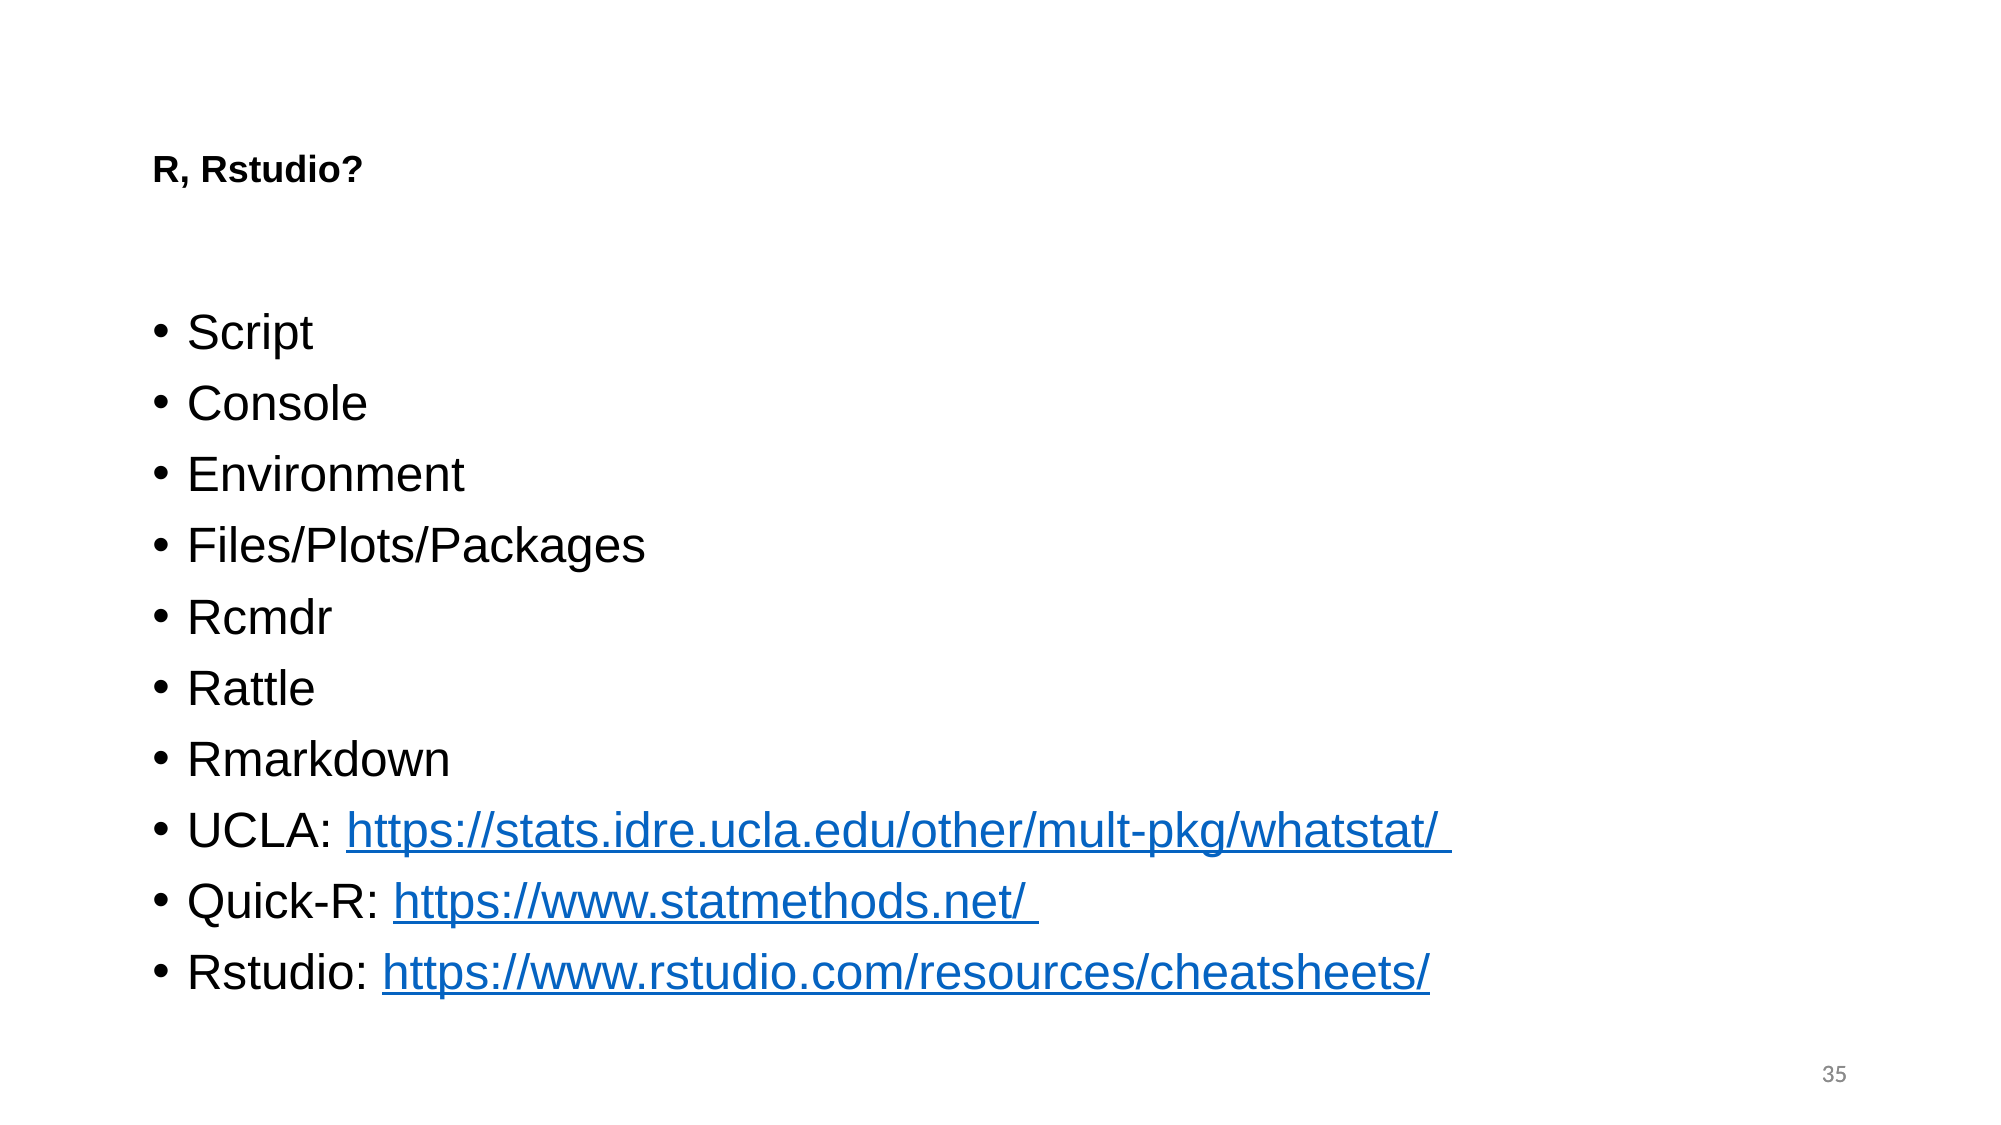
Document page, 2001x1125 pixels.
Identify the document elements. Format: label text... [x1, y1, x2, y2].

text_box [58, 274, 1375, 1060]
text_box 35 [1412, 1042, 1863, 1103]
title R, Rstudio? [137, 59, 1863, 278]
list Script Console Environment Files/Plots/Packages Rcmdr Rattle Rmarkdown UCLA: https://stats.idre.ucla.edu/other/mult-pkg/whatstat/ Quick-R: https://www.statmethods.net/ Rstudio: https://www.rstudio.com/resources/cheatsheets/ [1381, 299, 1863, 1014]
